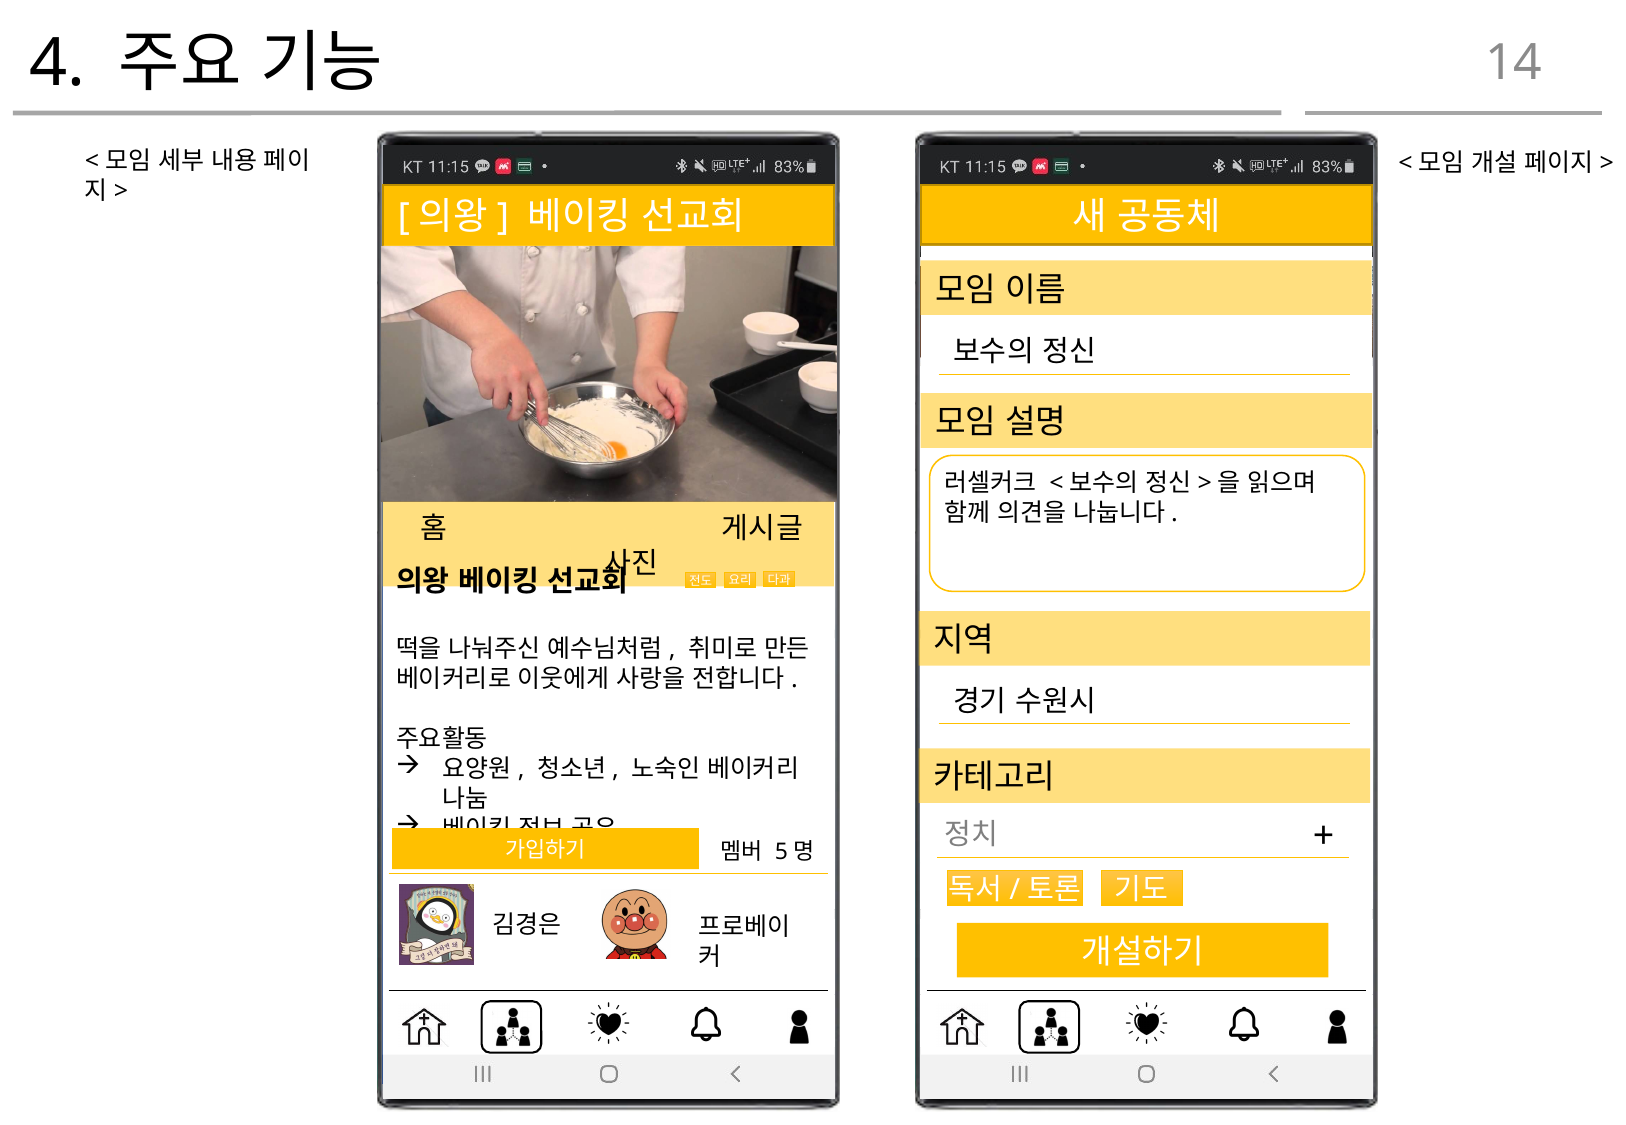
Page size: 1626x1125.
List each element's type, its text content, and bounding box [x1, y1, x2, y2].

picture [1226, 1006, 1262, 1042]
text_box <모임 개설 페이지> [1383, 139, 1625, 185]
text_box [914, 130, 1378, 1112]
text_box <모임 세부 내용 페이지> [70, 137, 355, 212]
picture [1325, 1008, 1349, 1045]
picture [936, 1003, 988, 1047]
picture [1123, 1001, 1169, 1045]
slide_number 14 [1202, 33, 1557, 94]
text_box 4. 주요 기능 [14, 13, 1396, 115]
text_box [377, 130, 840, 1112]
picture [1030, 1005, 1070, 1048]
